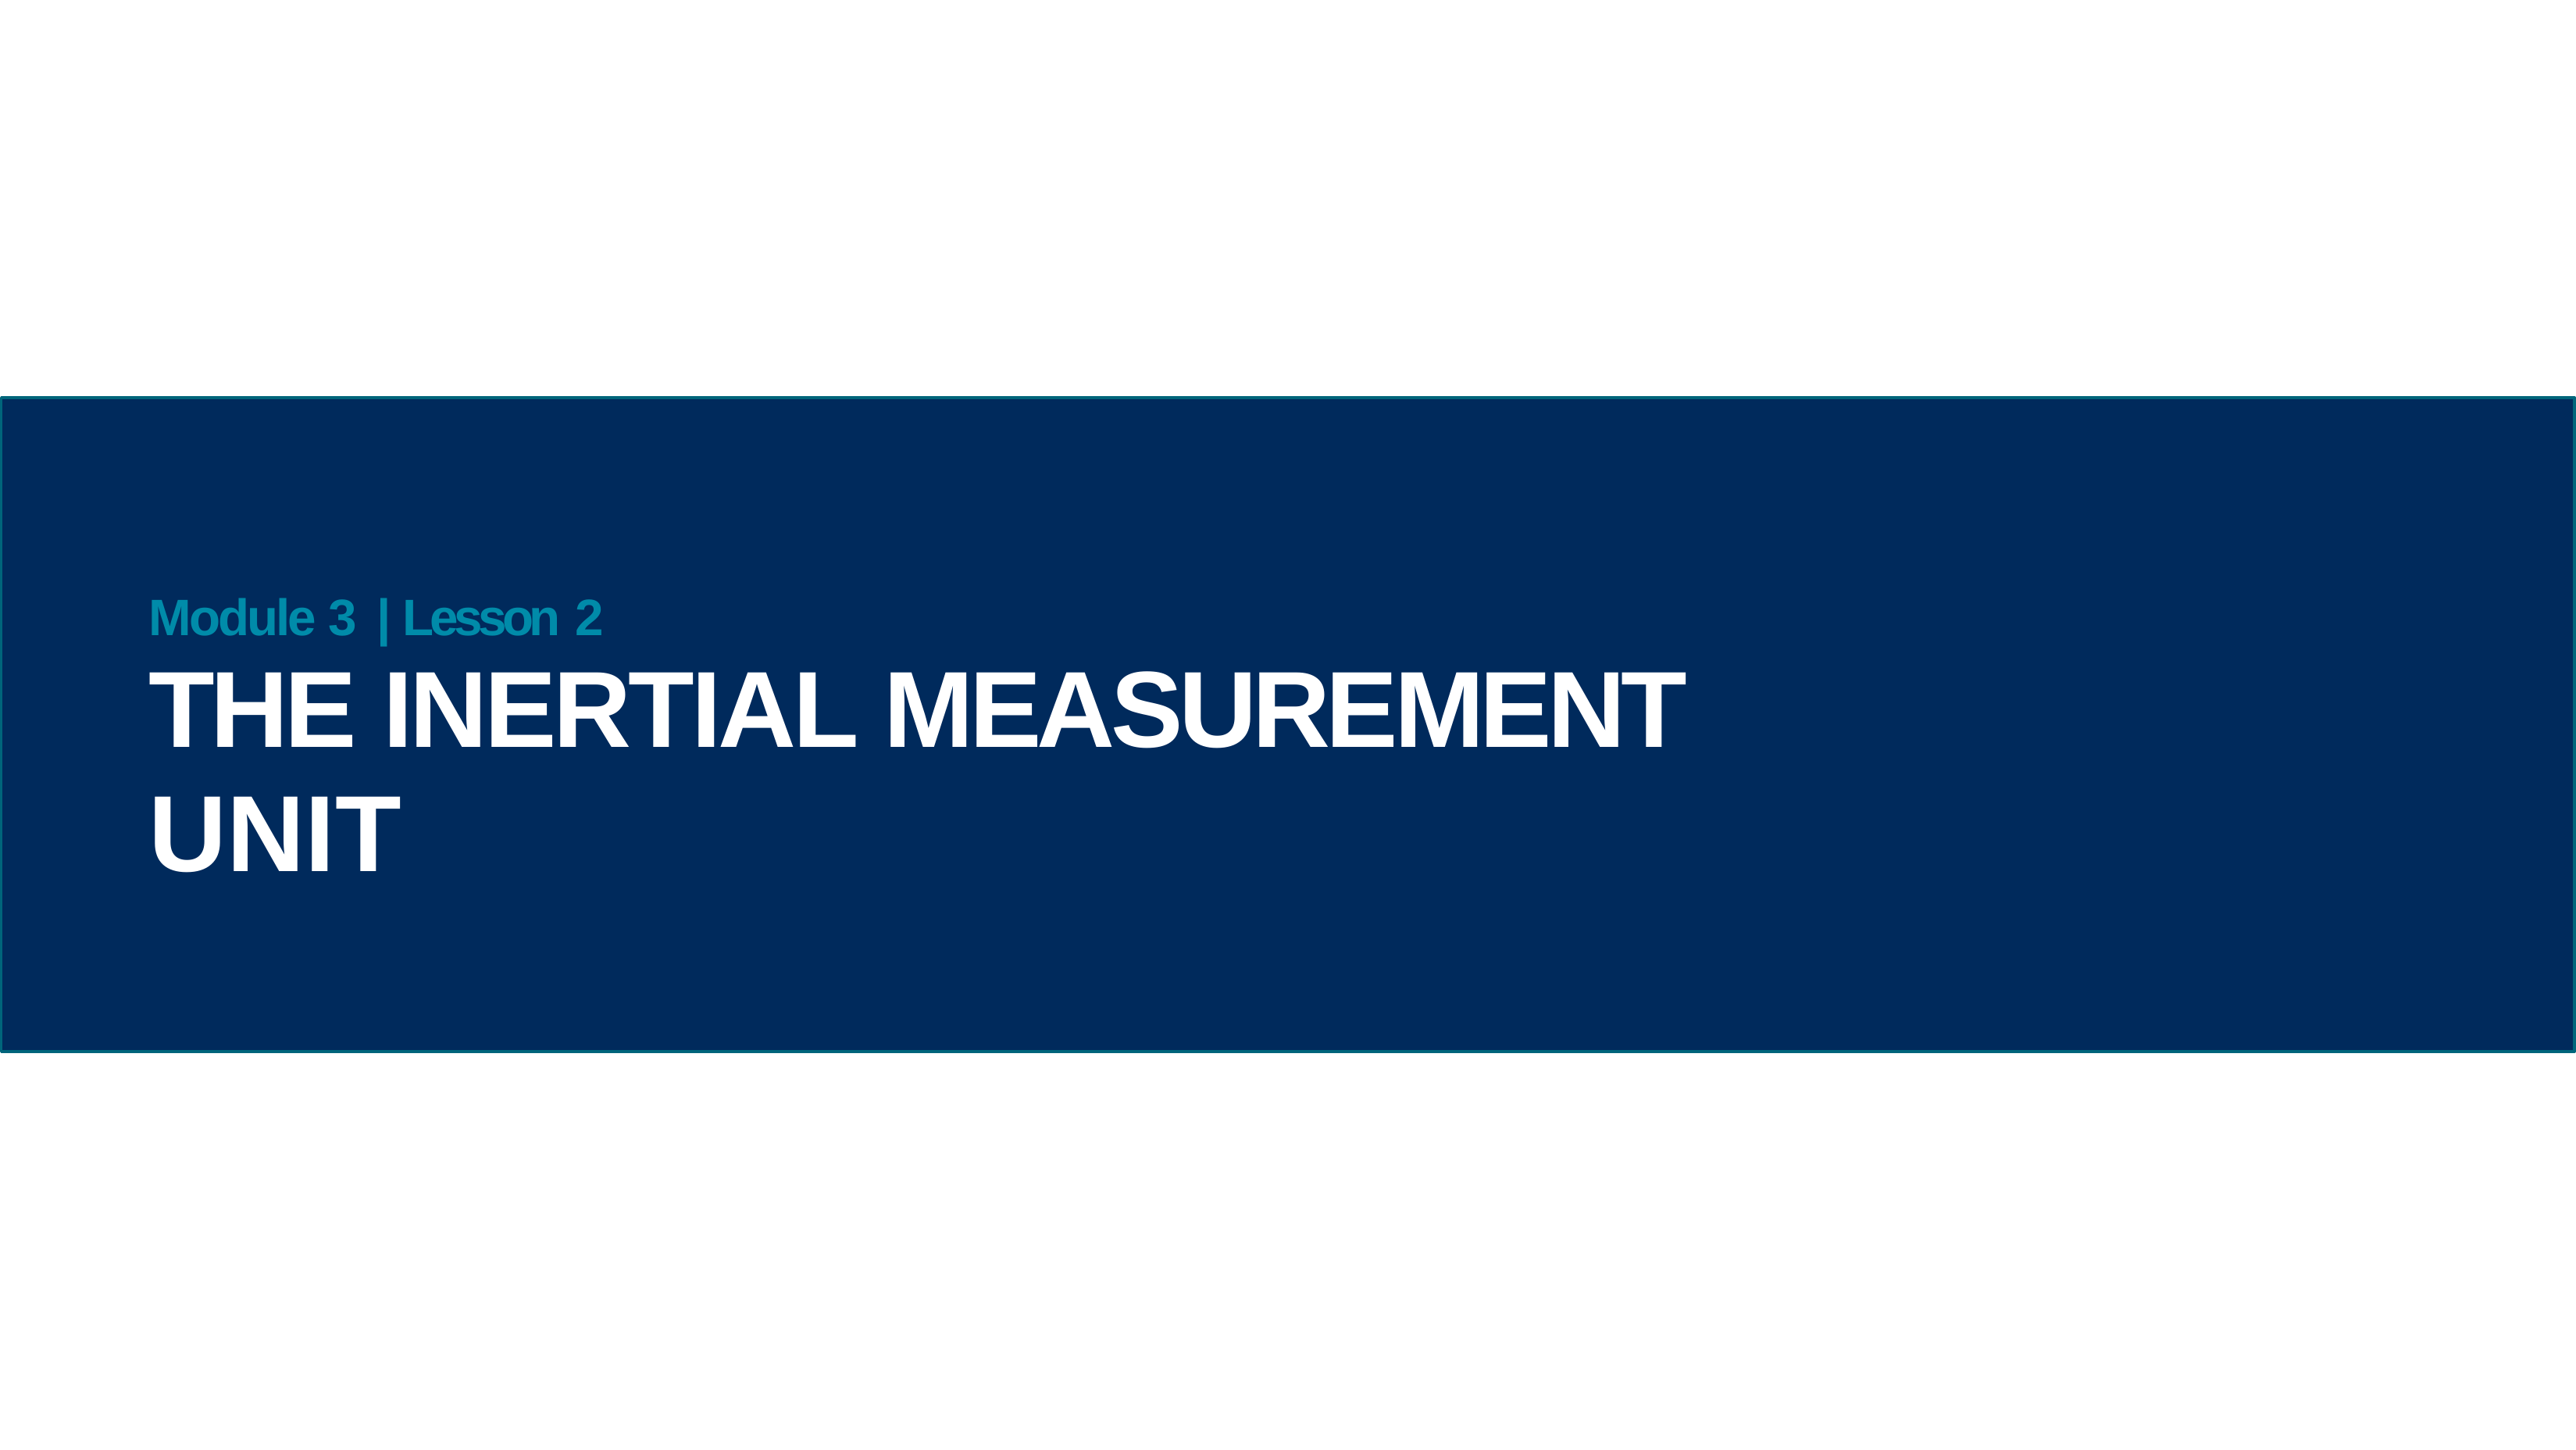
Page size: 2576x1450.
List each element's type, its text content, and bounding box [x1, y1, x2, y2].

title Module 3 | Lesson 2 THE INERTIAL MEASUREMENT UNIT [147, 588, 1979, 893]
